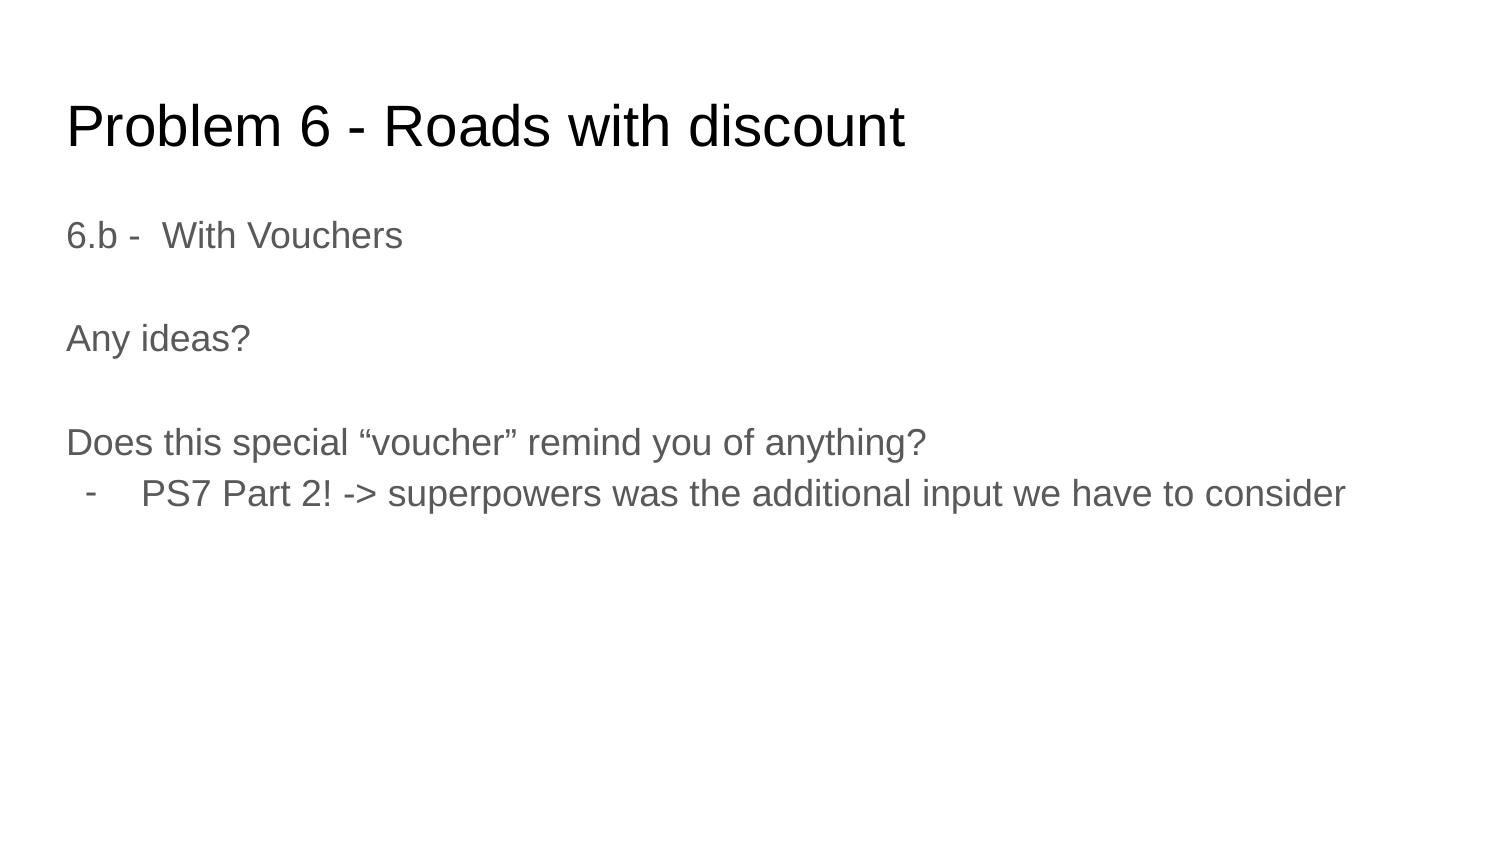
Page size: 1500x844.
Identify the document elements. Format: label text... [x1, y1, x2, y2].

list 6.b - With Vouchers Any ideas? Does this special “voucher” remind you of anything? PS7 Part 2! -> superpowers was the additional input we have to consider [51, 189, 1449, 556]
title Problem 6 - Roads with discount [51, 72, 1449, 167]
